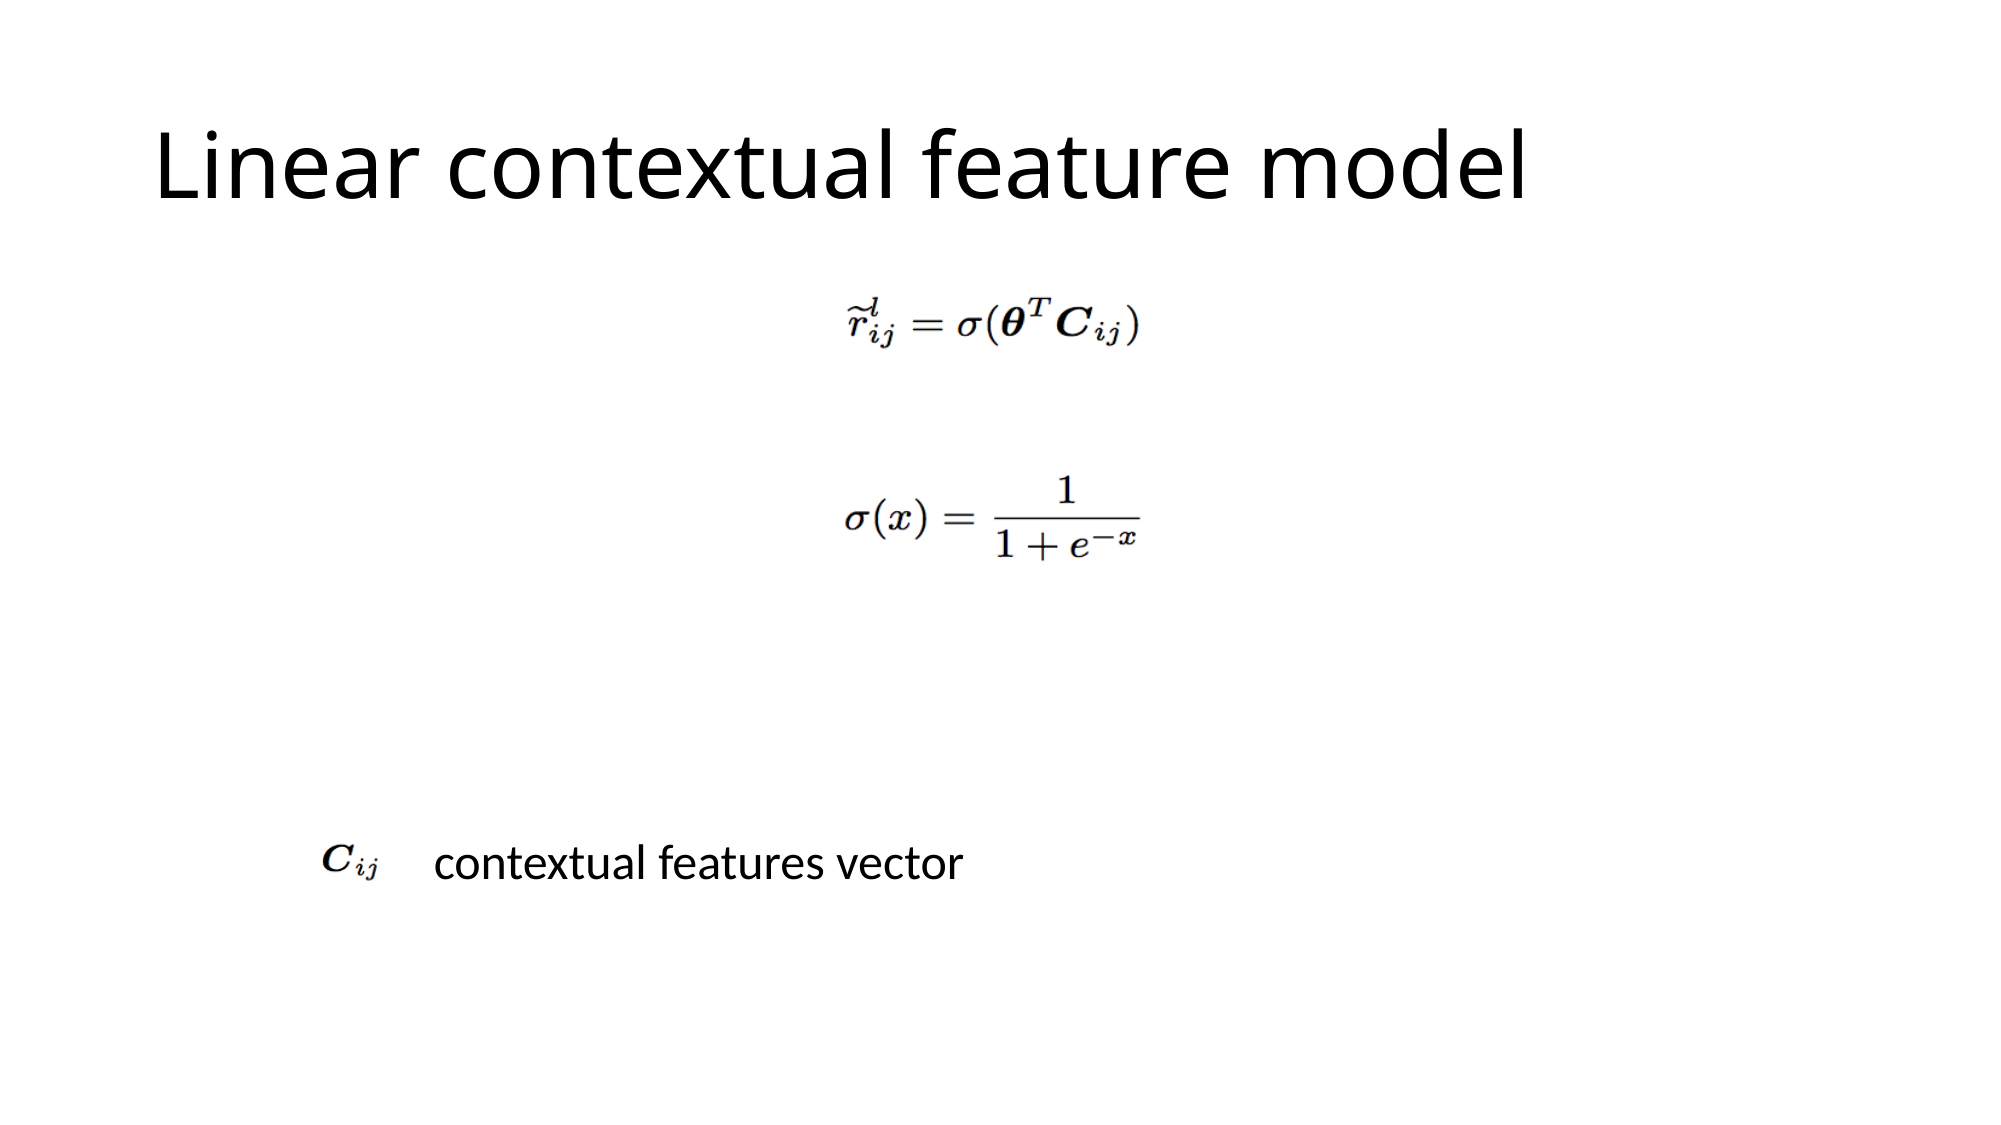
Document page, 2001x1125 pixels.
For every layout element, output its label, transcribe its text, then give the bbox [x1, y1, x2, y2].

title Linear contextual feature model [137, 59, 1863, 278]
list contextual features vector [137, 299, 1863, 1014]
picture [791, 274, 1275, 588]
picture [320, 829, 382, 888]
